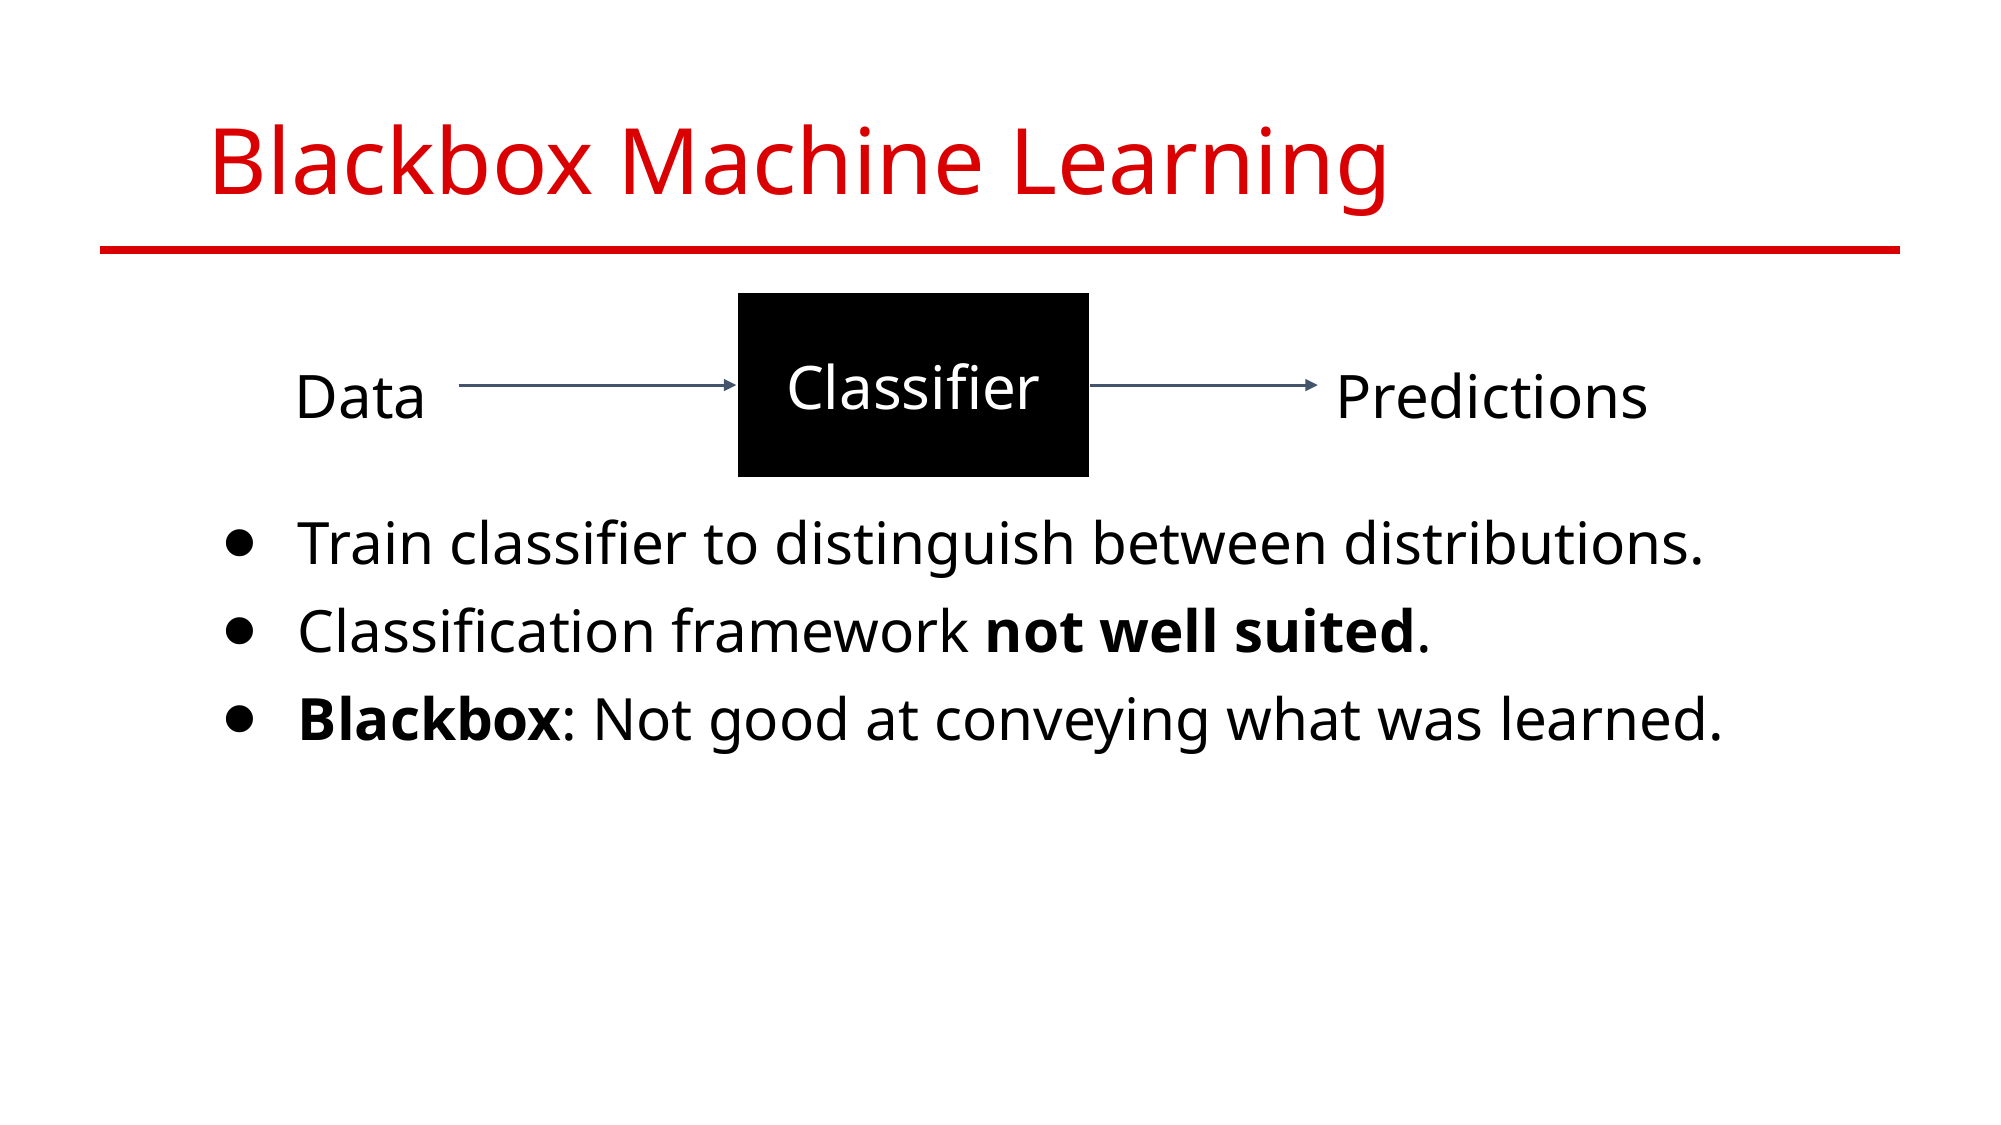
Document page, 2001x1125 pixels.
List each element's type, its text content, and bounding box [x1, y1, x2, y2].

text_box Data [276, 340, 459, 430]
title Blackbox Machine Learning [189, 45, 1810, 233]
text_box Predictions [1317, 340, 1724, 430]
text_box Classifier [736, 291, 1091, 479]
list Train classifier to distinguish between distributions. Classification framework not well suited. Blackbox: Not good at conveying what was learned. [189, 496, 1810, 1125]
